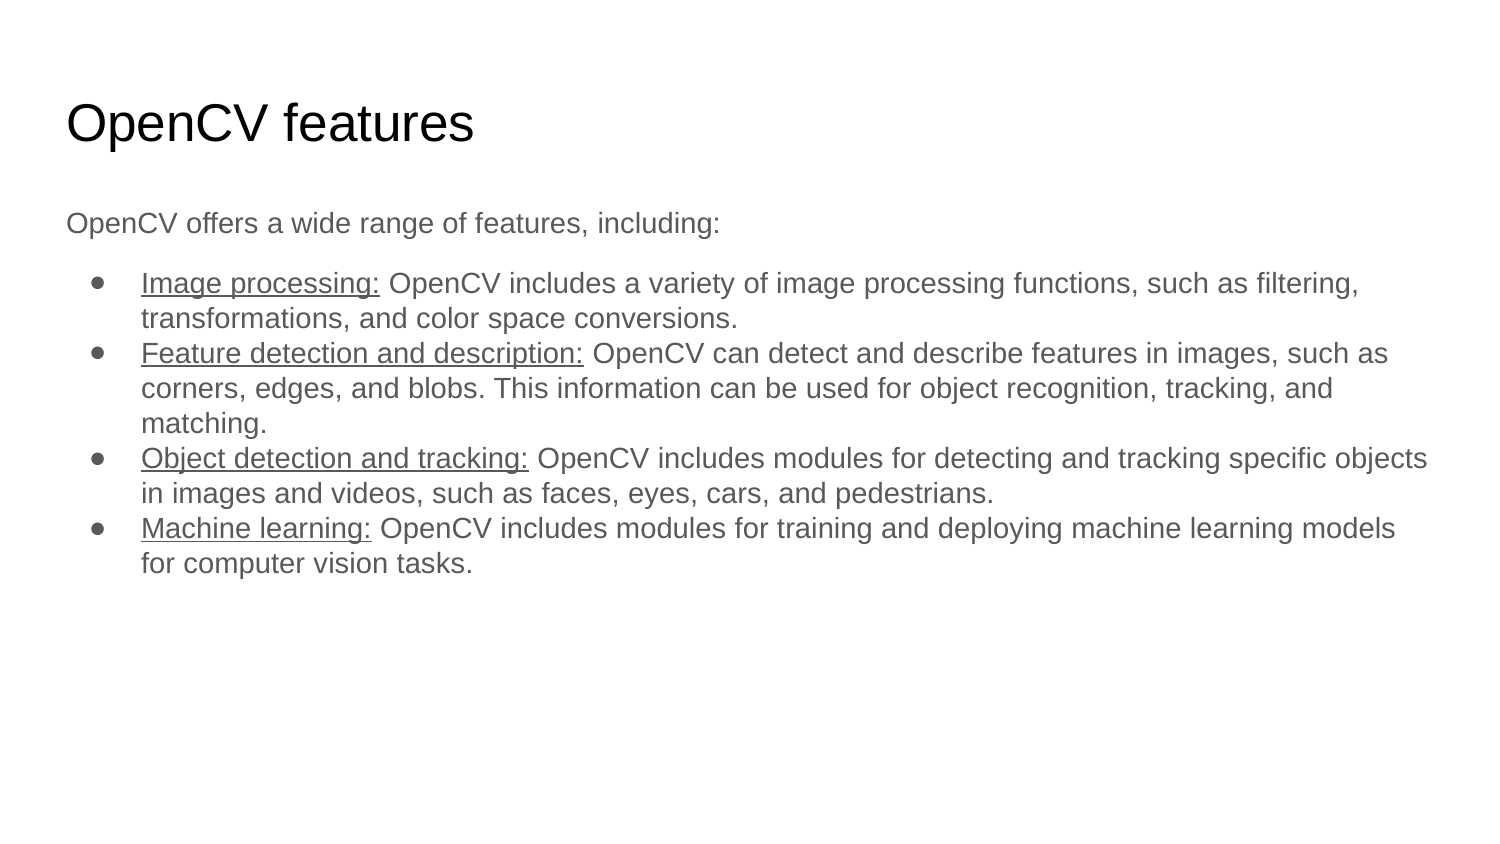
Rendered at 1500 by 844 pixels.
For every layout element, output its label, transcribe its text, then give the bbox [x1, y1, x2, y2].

title OpenCV features [51, 72, 1449, 167]
list OpenCV offers a wide range of features, including: Image processing: OpenCV includes a variety of image processing functions, such as filtering, transformations, and color space conversions. Feature detection and description: OpenCV can detect and describe features in images, such as corners, edges, and blobs. This information can be used for object recognition, tracking, and matching. Object detection and tracking: OpenCV includes modules for detecting and tracking specific objects in images and videos, such as faces, eyes, cars, and pedestrians. Machine learning: OpenCV includes modules for training and deploying machine learning models for computer vision tasks. [51, 189, 1449, 750]
